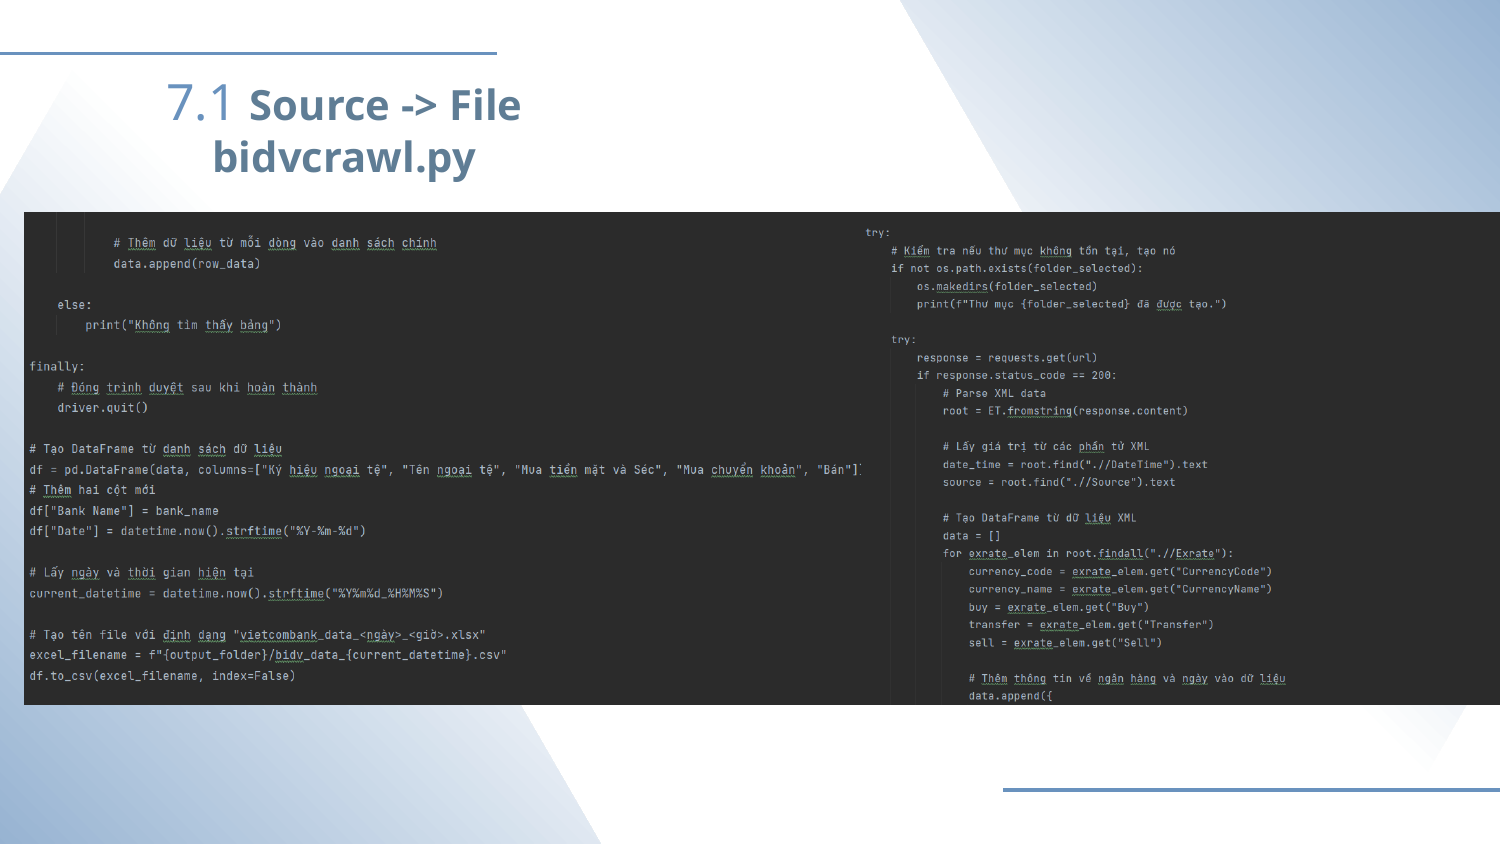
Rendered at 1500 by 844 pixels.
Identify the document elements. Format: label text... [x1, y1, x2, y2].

picture [24, 211, 1500, 705]
title 7.1 Source -> File bidvcrawl.py [15, 64, 674, 188]
